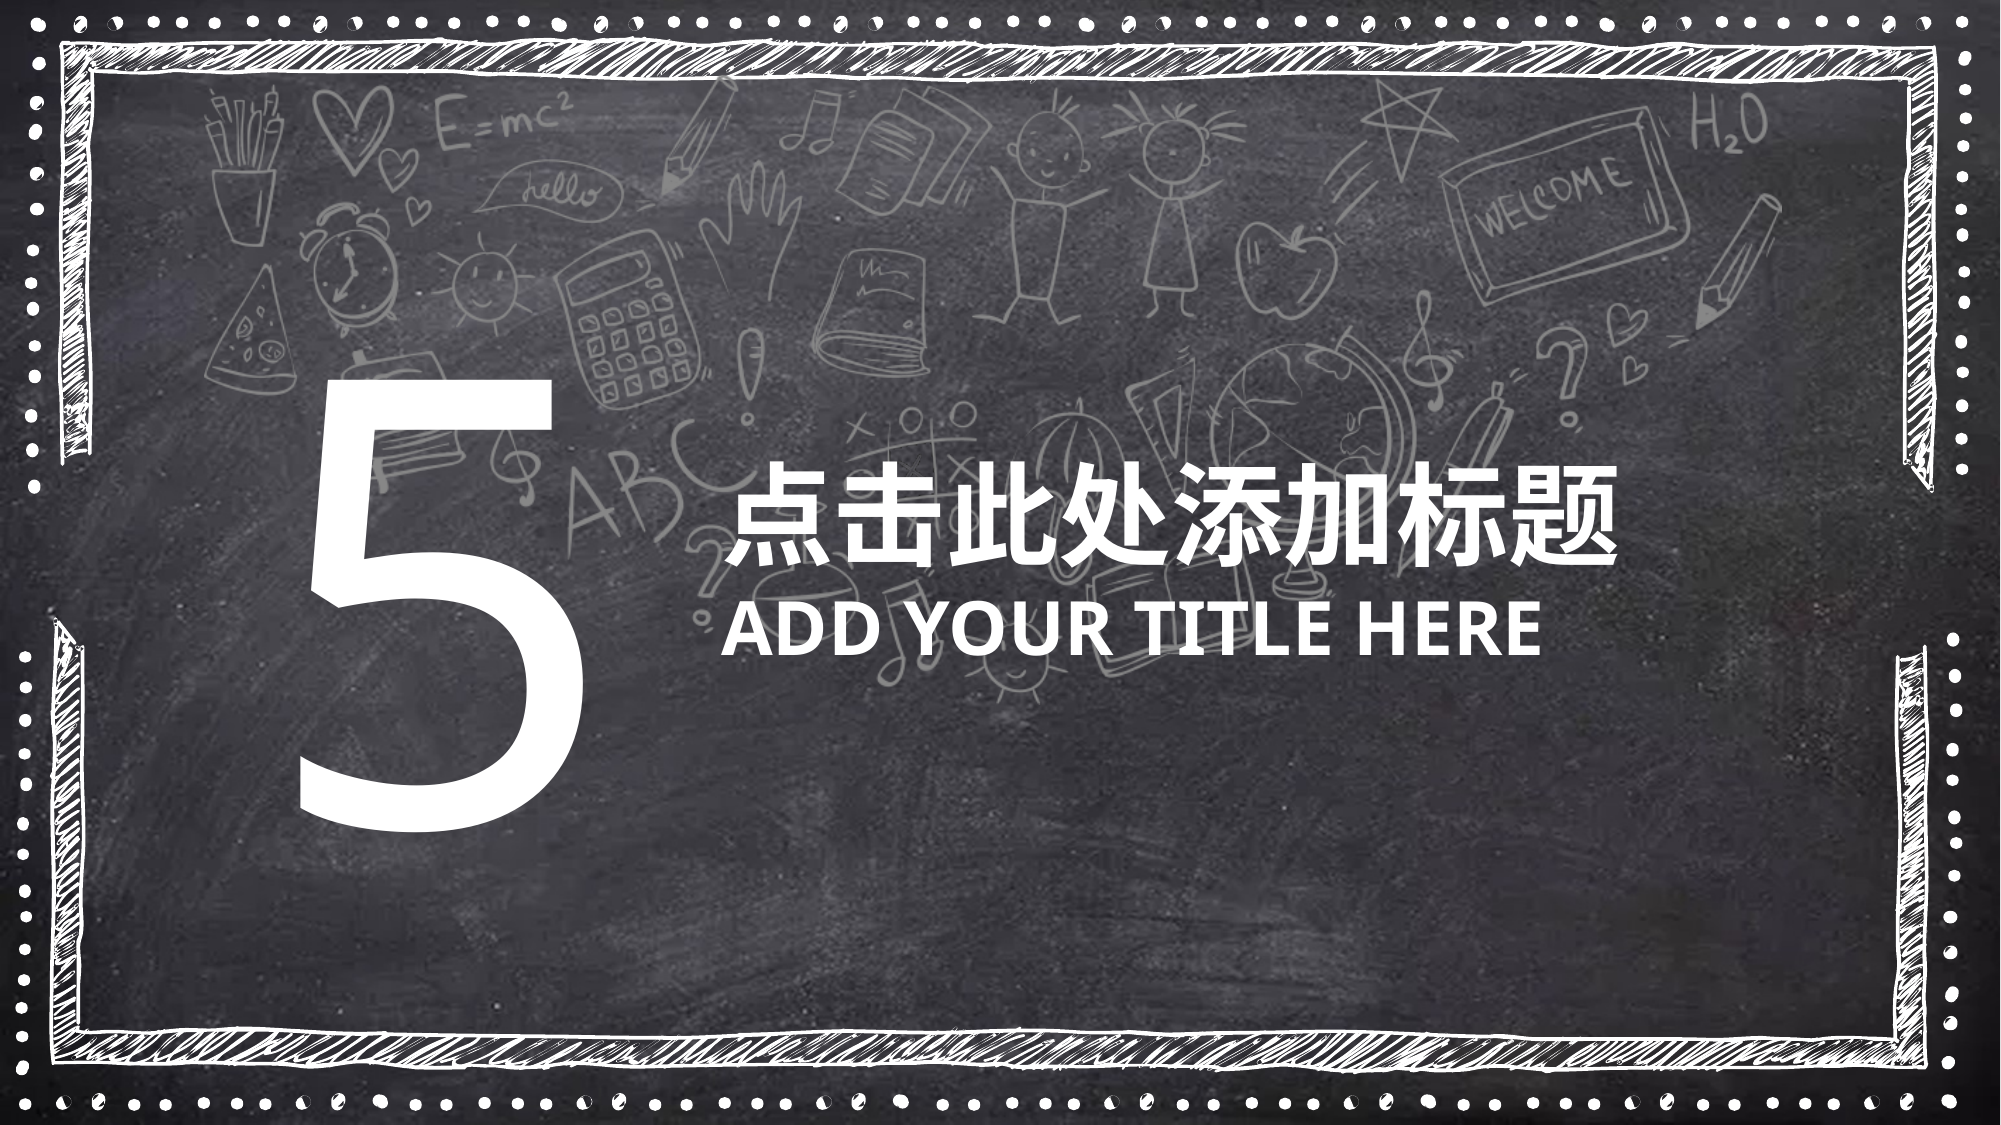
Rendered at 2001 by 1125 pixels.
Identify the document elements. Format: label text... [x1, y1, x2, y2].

picture [0, 0, 2001, 1125]
text_box 点击此处添加标题 ADD YOUR TITLE HERE [1782, 437, 2000, 678]
text_box 5 [246, 705, 732, 959]
